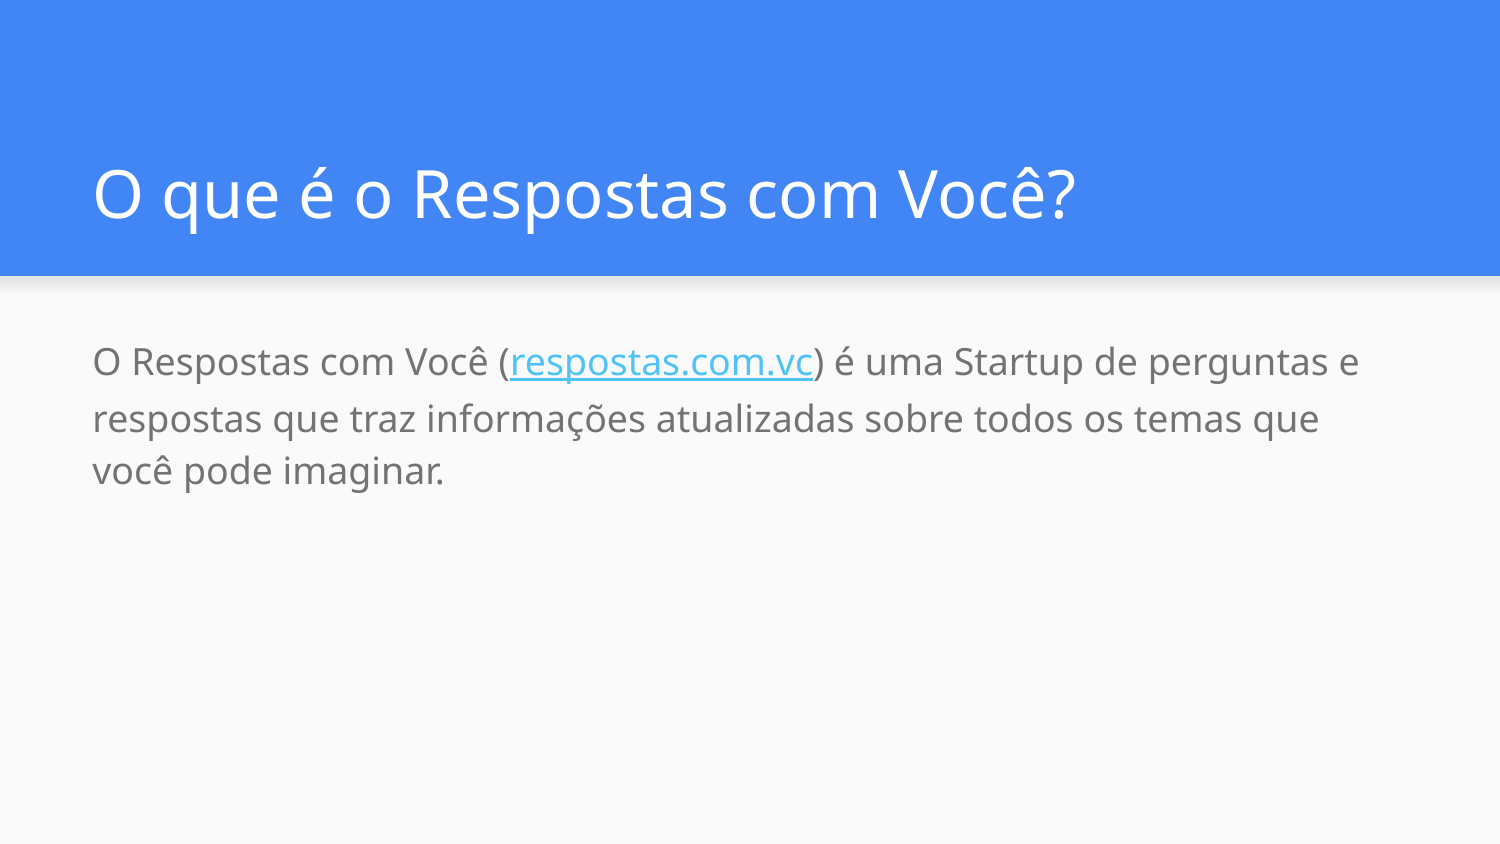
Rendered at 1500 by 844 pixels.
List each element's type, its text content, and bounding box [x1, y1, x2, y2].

title O que é o Respostas com Você? [77, 121, 1427, 248]
list O Respostas com Você (respostas.com.vc) é uma Startup de perguntas e respostas que traz informações atualizadas sobre todos os temas que você pode imaginar. [77, 314, 1427, 760]
